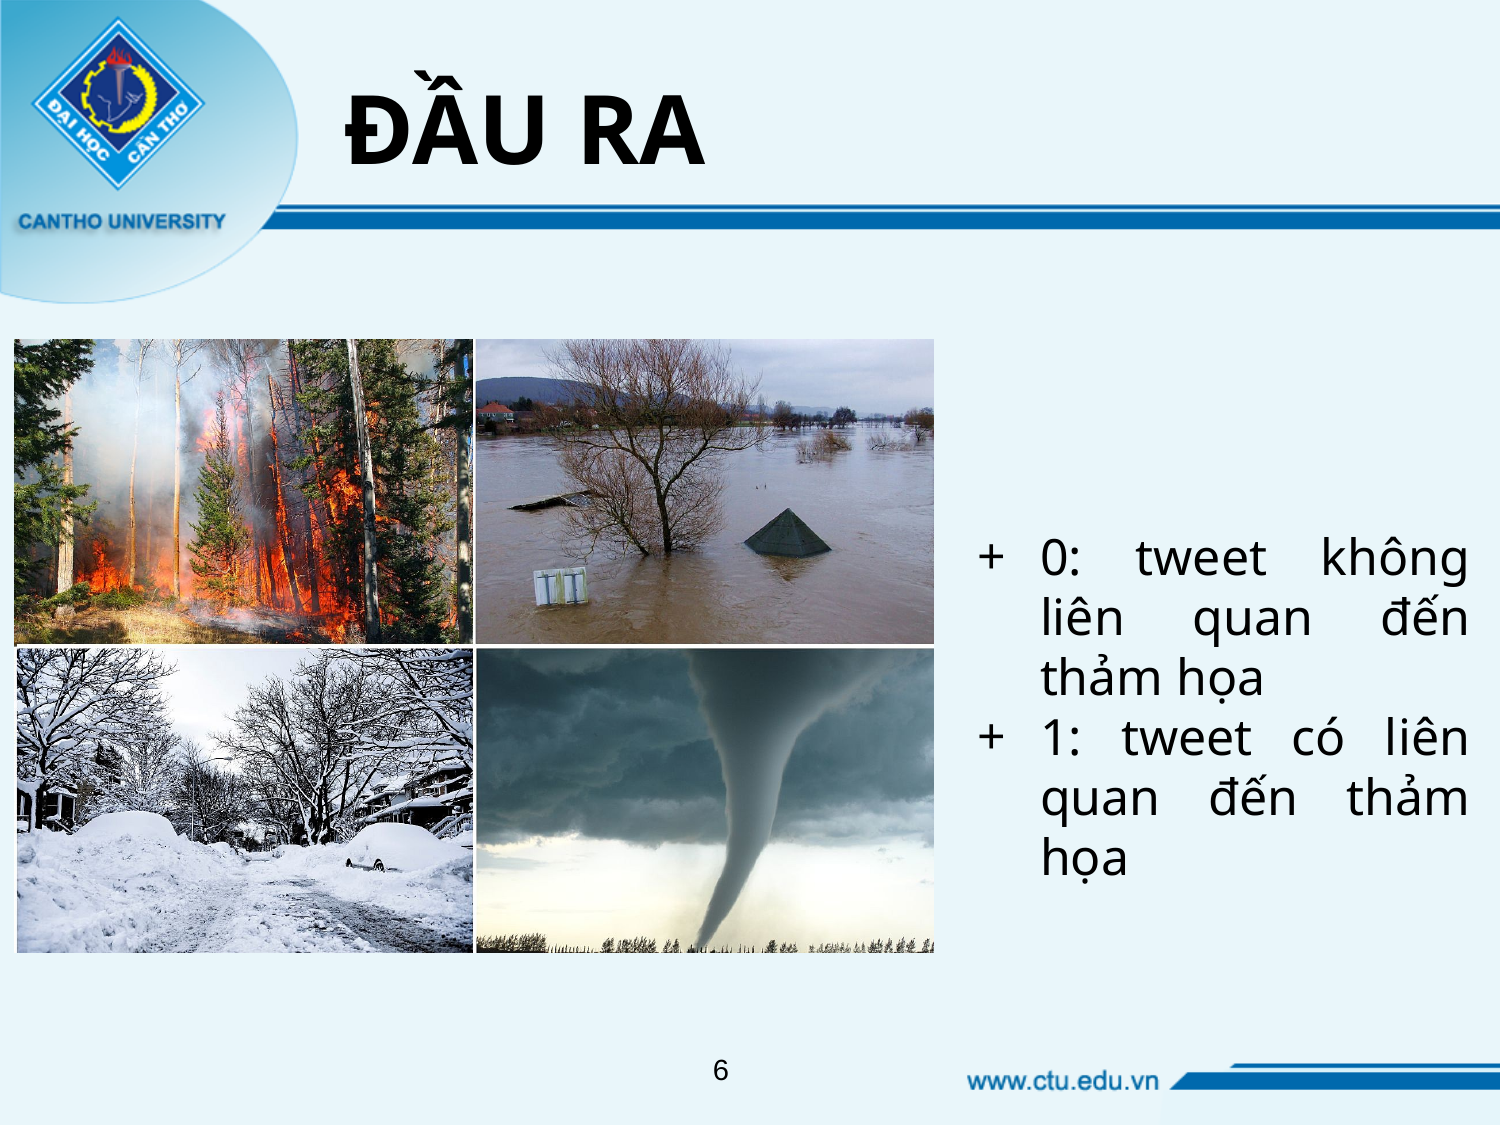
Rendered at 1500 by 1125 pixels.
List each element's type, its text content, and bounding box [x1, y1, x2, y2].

text_box ĐẦU RA [253, 53, 1143, 199]
text_box 0: tweet không liên quan đến thảm họa 1: tweet có liên quan đến thảm họa [950, 510, 1486, 900]
picture [0, 0, 1500, 1125]
slide_number ‹#› [394, 1043, 745, 1125]
